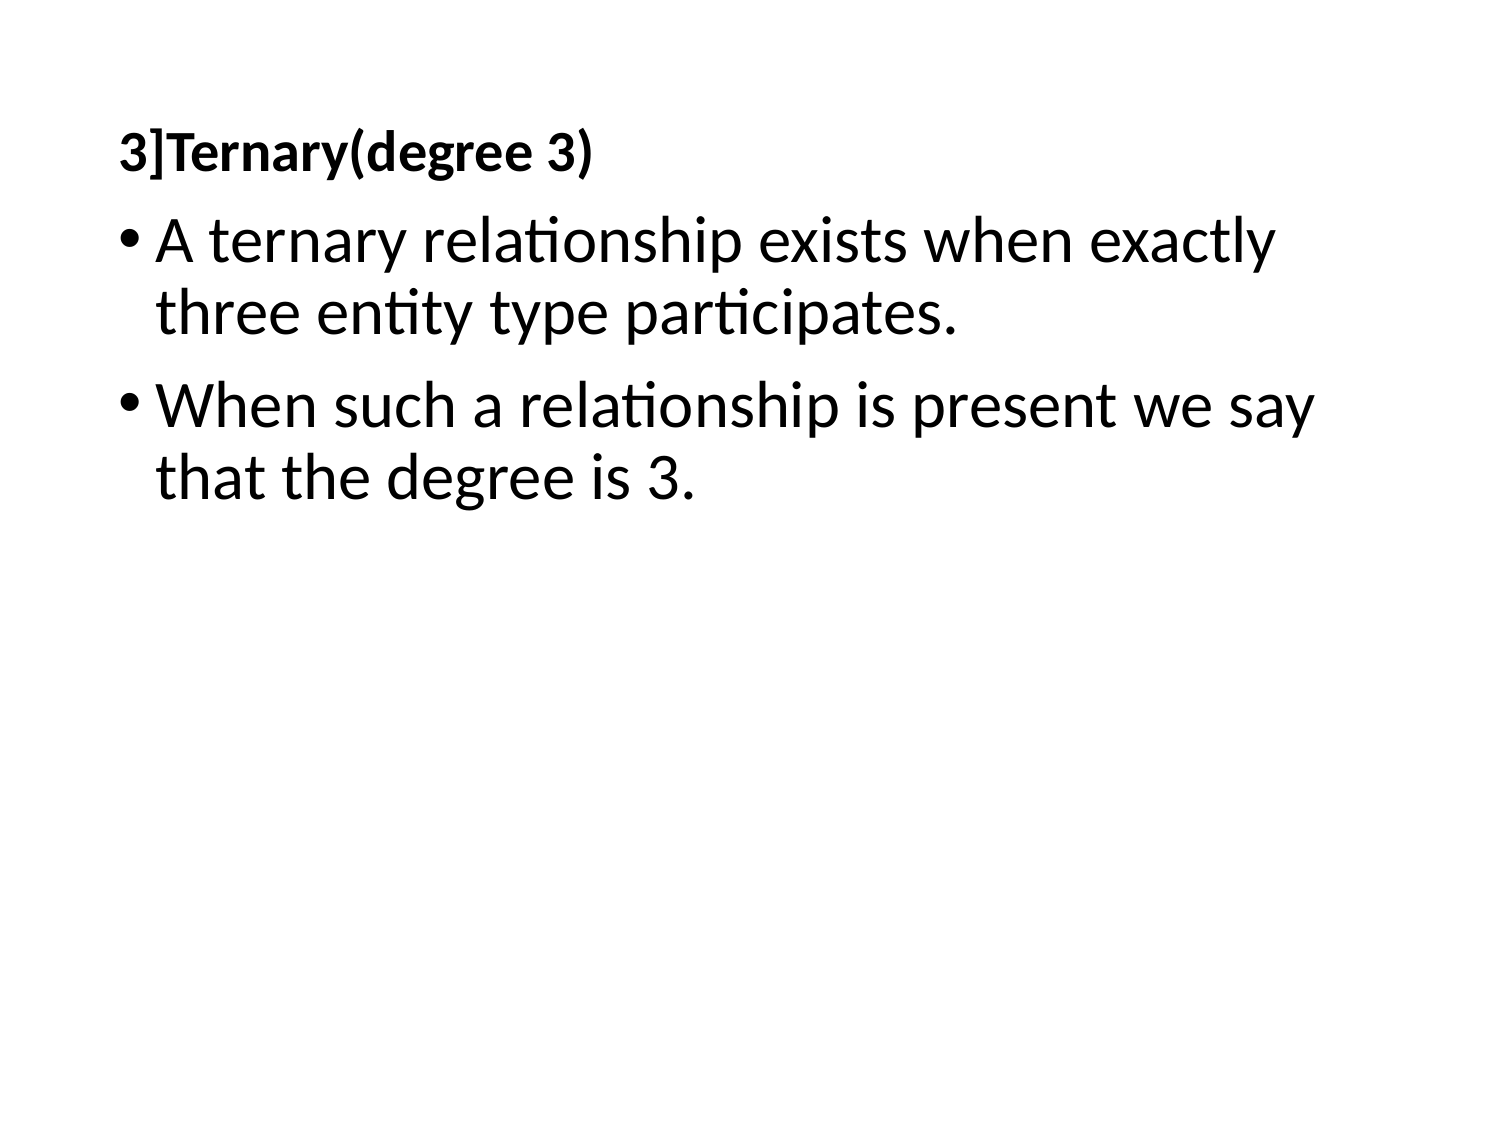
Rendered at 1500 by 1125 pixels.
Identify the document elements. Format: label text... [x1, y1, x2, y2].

list 3]Ternary(degree 3) A ternary relationship exists when exactly three entity type participates. When such a relationship is present we say that the degree is 3. [103, 113, 1397, 1014]
